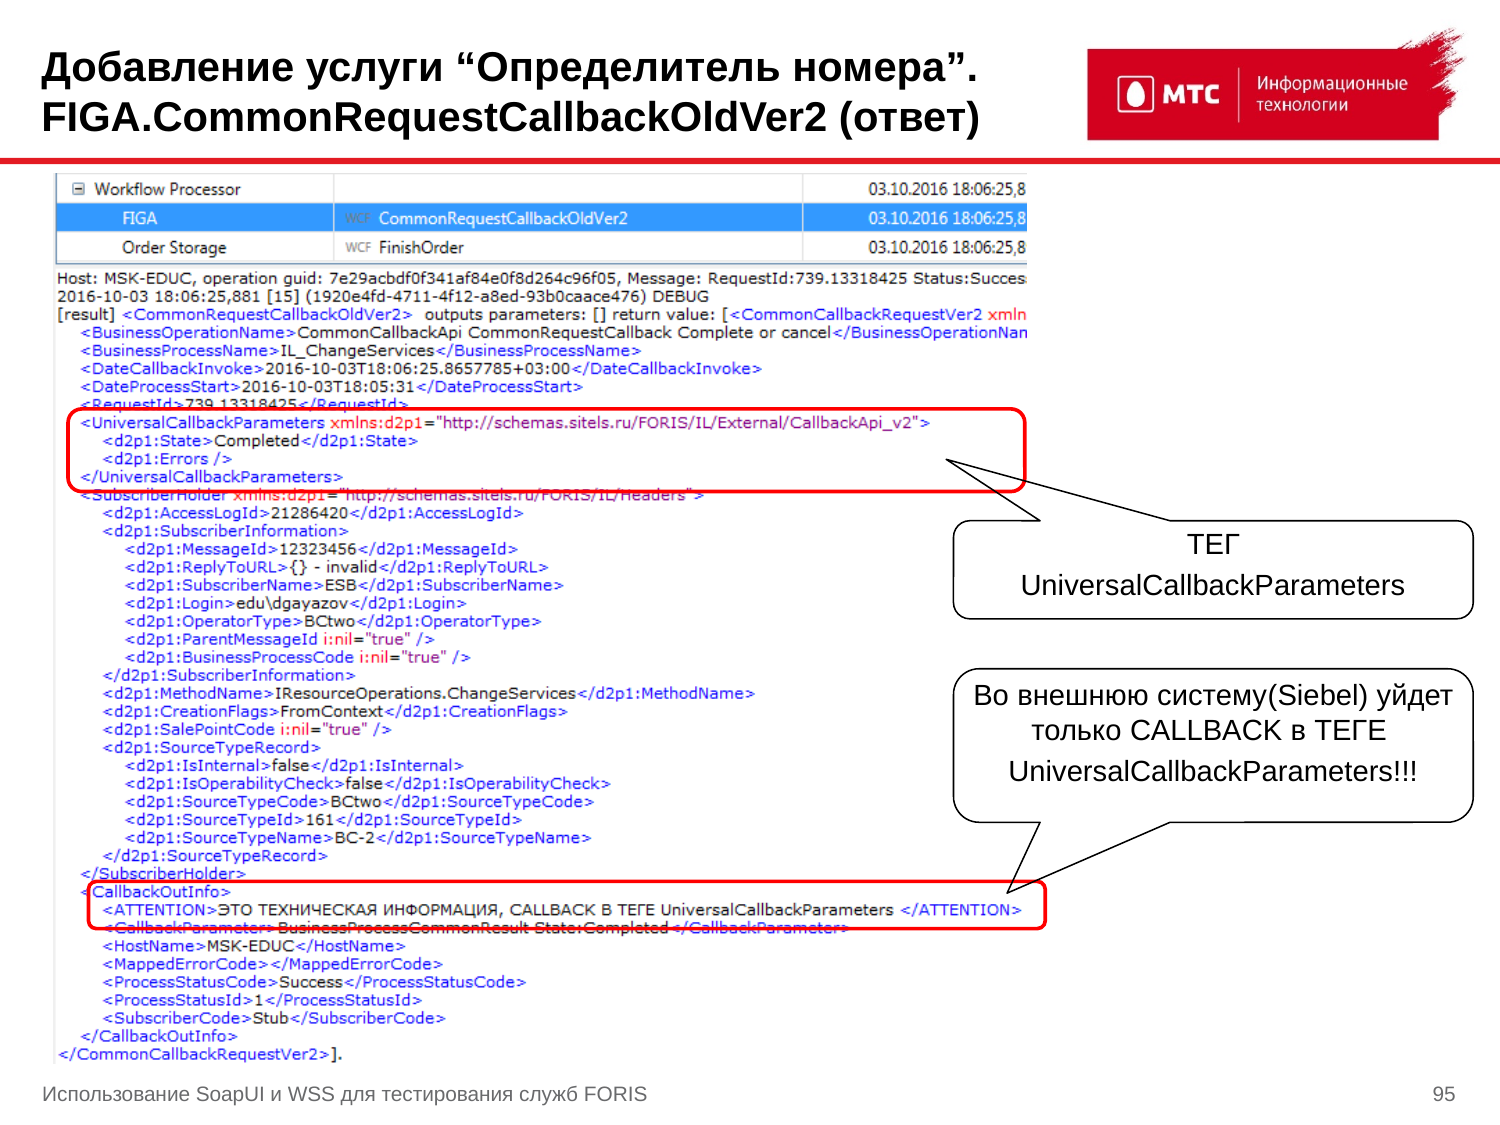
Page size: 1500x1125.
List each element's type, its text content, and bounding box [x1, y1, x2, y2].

footer Использование SoapUI и WSS для тестирования служб FORIS [41, 1070, 1377, 1107]
text_box [1031, 881, 1046, 929]
picture [52, 173, 1027, 1065]
slide_number 95 [1390, 1070, 1456, 1106]
picture [1306, 19, 1475, 149]
title Добавление услуги “Определитель номера”. FIGA.CommonRequestCallbackOldVer2 (ответ) [40, 18, 1306, 162]
text_box Во внешнюю систему(Siebel) уйдет только CALLBACK в ТЕГЕ UniversalCallbackParameters!!! [1031, 668, 1474, 883]
text_box ТЕГ UniversalCallbackParameters [1031, 482, 1474, 619]
